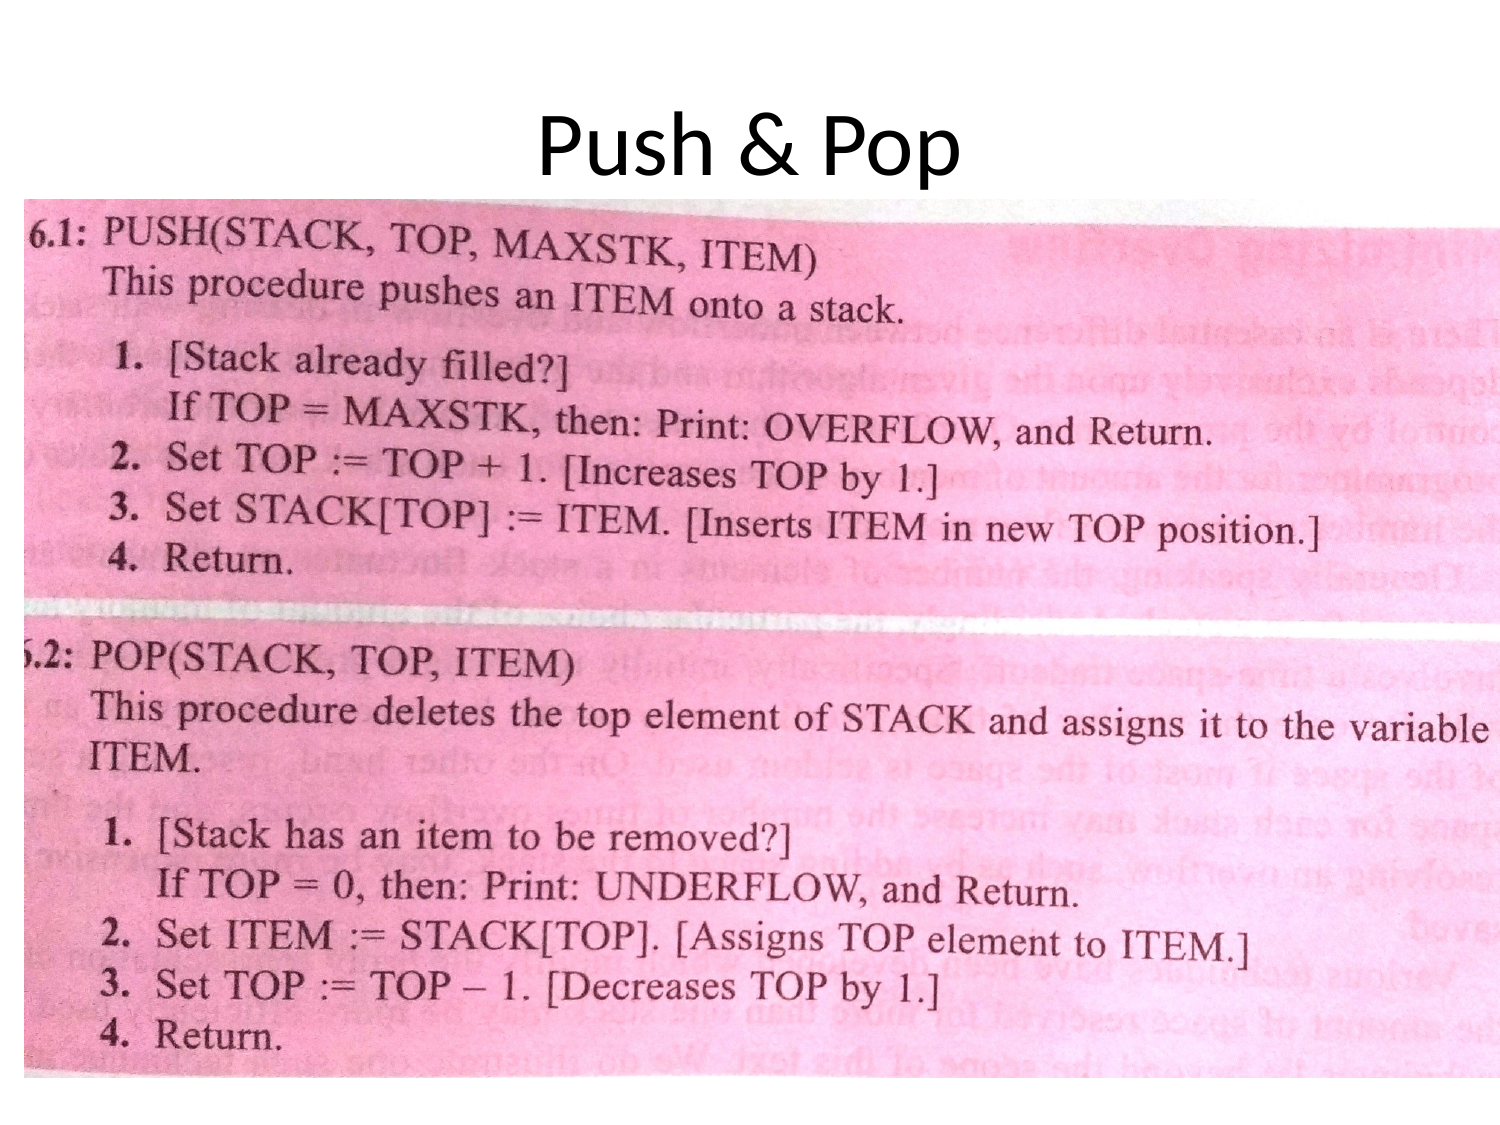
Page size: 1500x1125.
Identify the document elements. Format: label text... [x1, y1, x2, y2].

picture [24, 199, 1500, 1078]
title Push & Pop [75, 45, 1425, 197]
